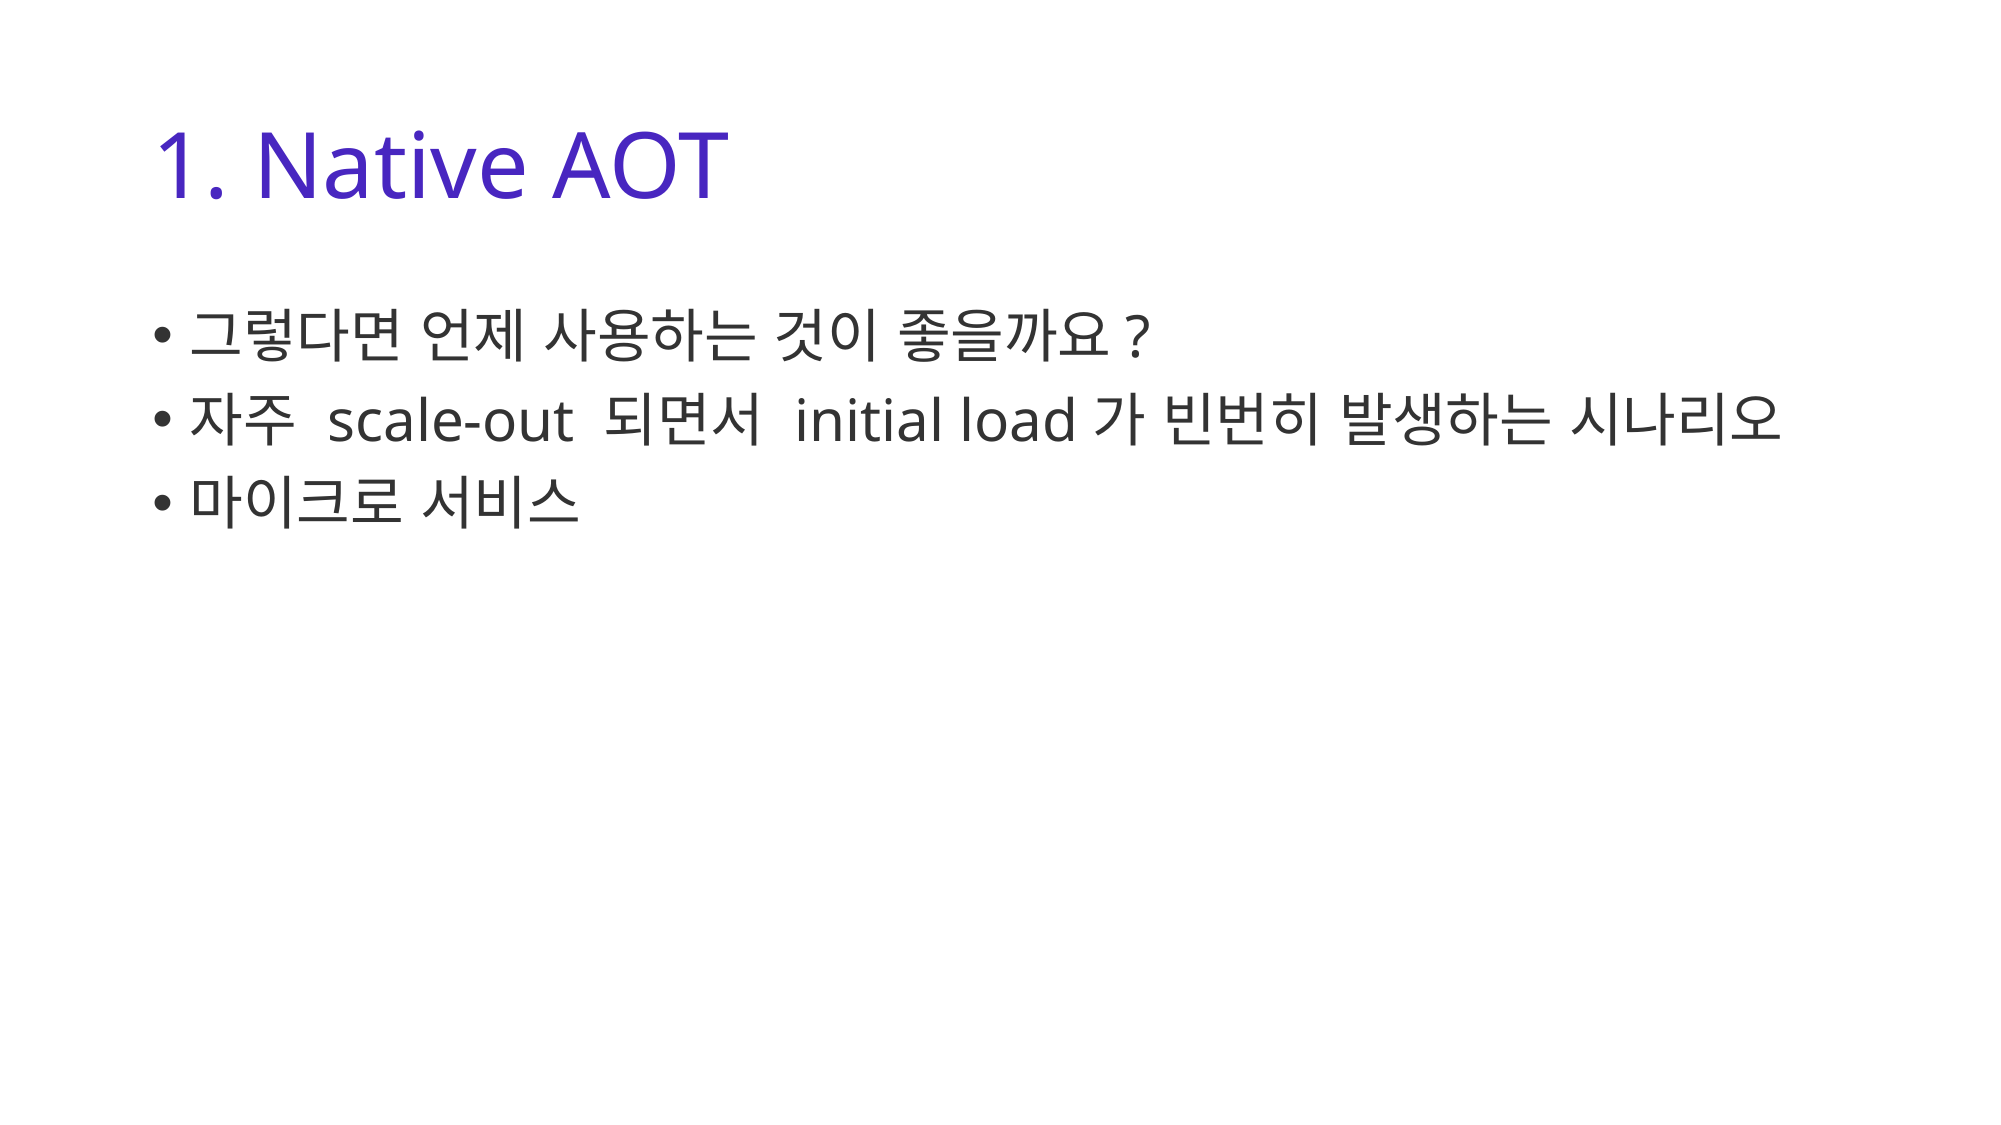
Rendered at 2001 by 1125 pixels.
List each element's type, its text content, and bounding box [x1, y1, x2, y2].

title 1. Native AOT [137, 59, 1863, 278]
list 그렇다면 언제 사용하는 것이 좋을까요? 자주 scale-out 되면서 initial load가 빈번히 발생하는 시나리오 마이크로 서비스 [137, 299, 1863, 1014]
